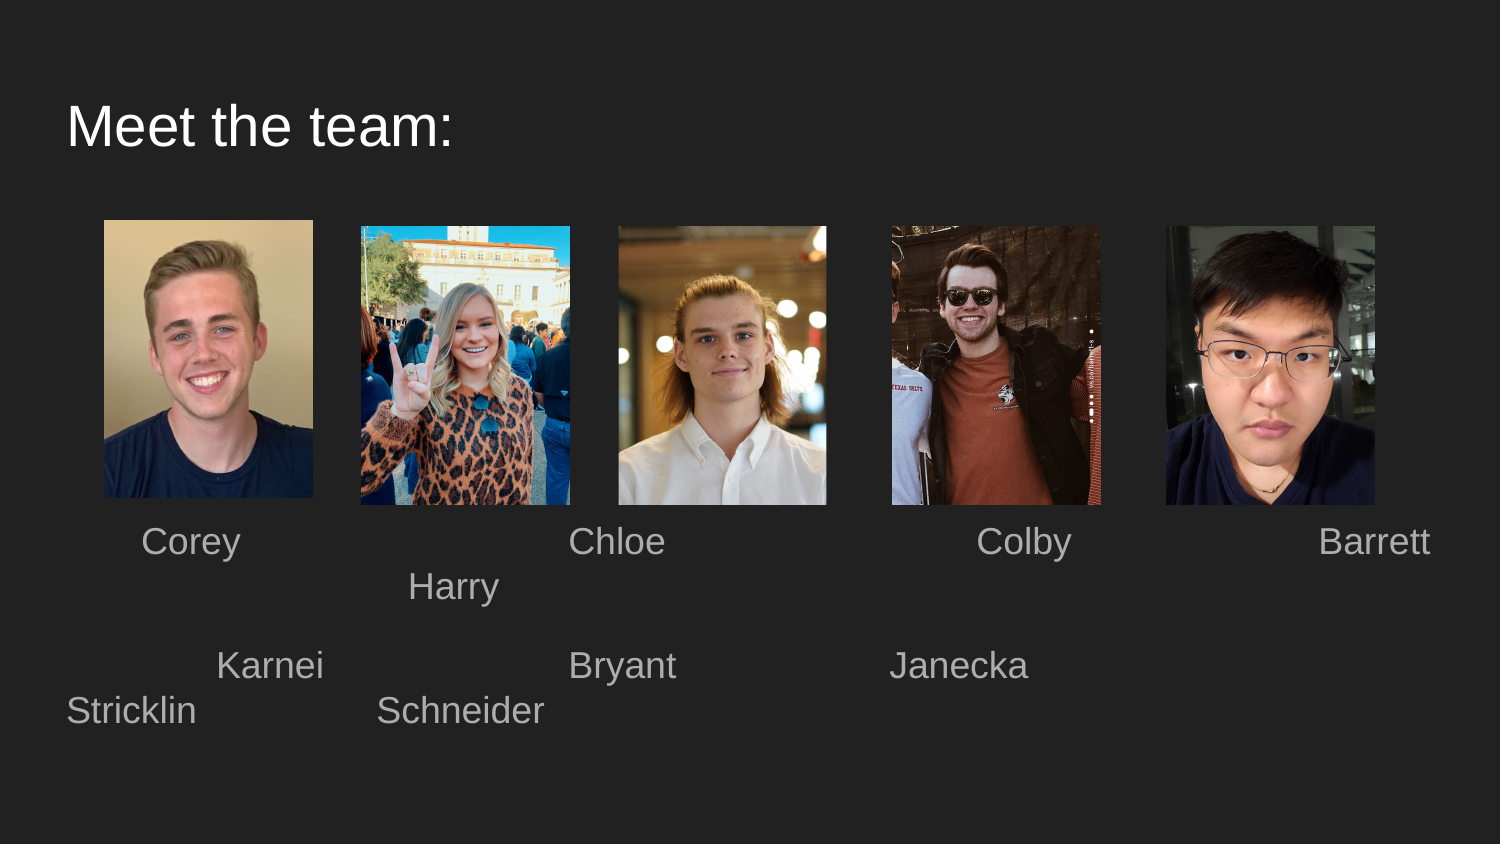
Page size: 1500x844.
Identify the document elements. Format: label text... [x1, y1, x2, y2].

picture [1166, 226, 1376, 505]
picture [892, 226, 1101, 505]
picture [104, 219, 313, 498]
picture [361, 225, 570, 506]
list Corey Chloe Colby Barrett Harry Karnei Bryant Janecka Stricklin Schneider [51, 189, 1449, 750]
picture [618, 226, 827, 505]
title Meet the team: [51, 72, 1449, 167]
